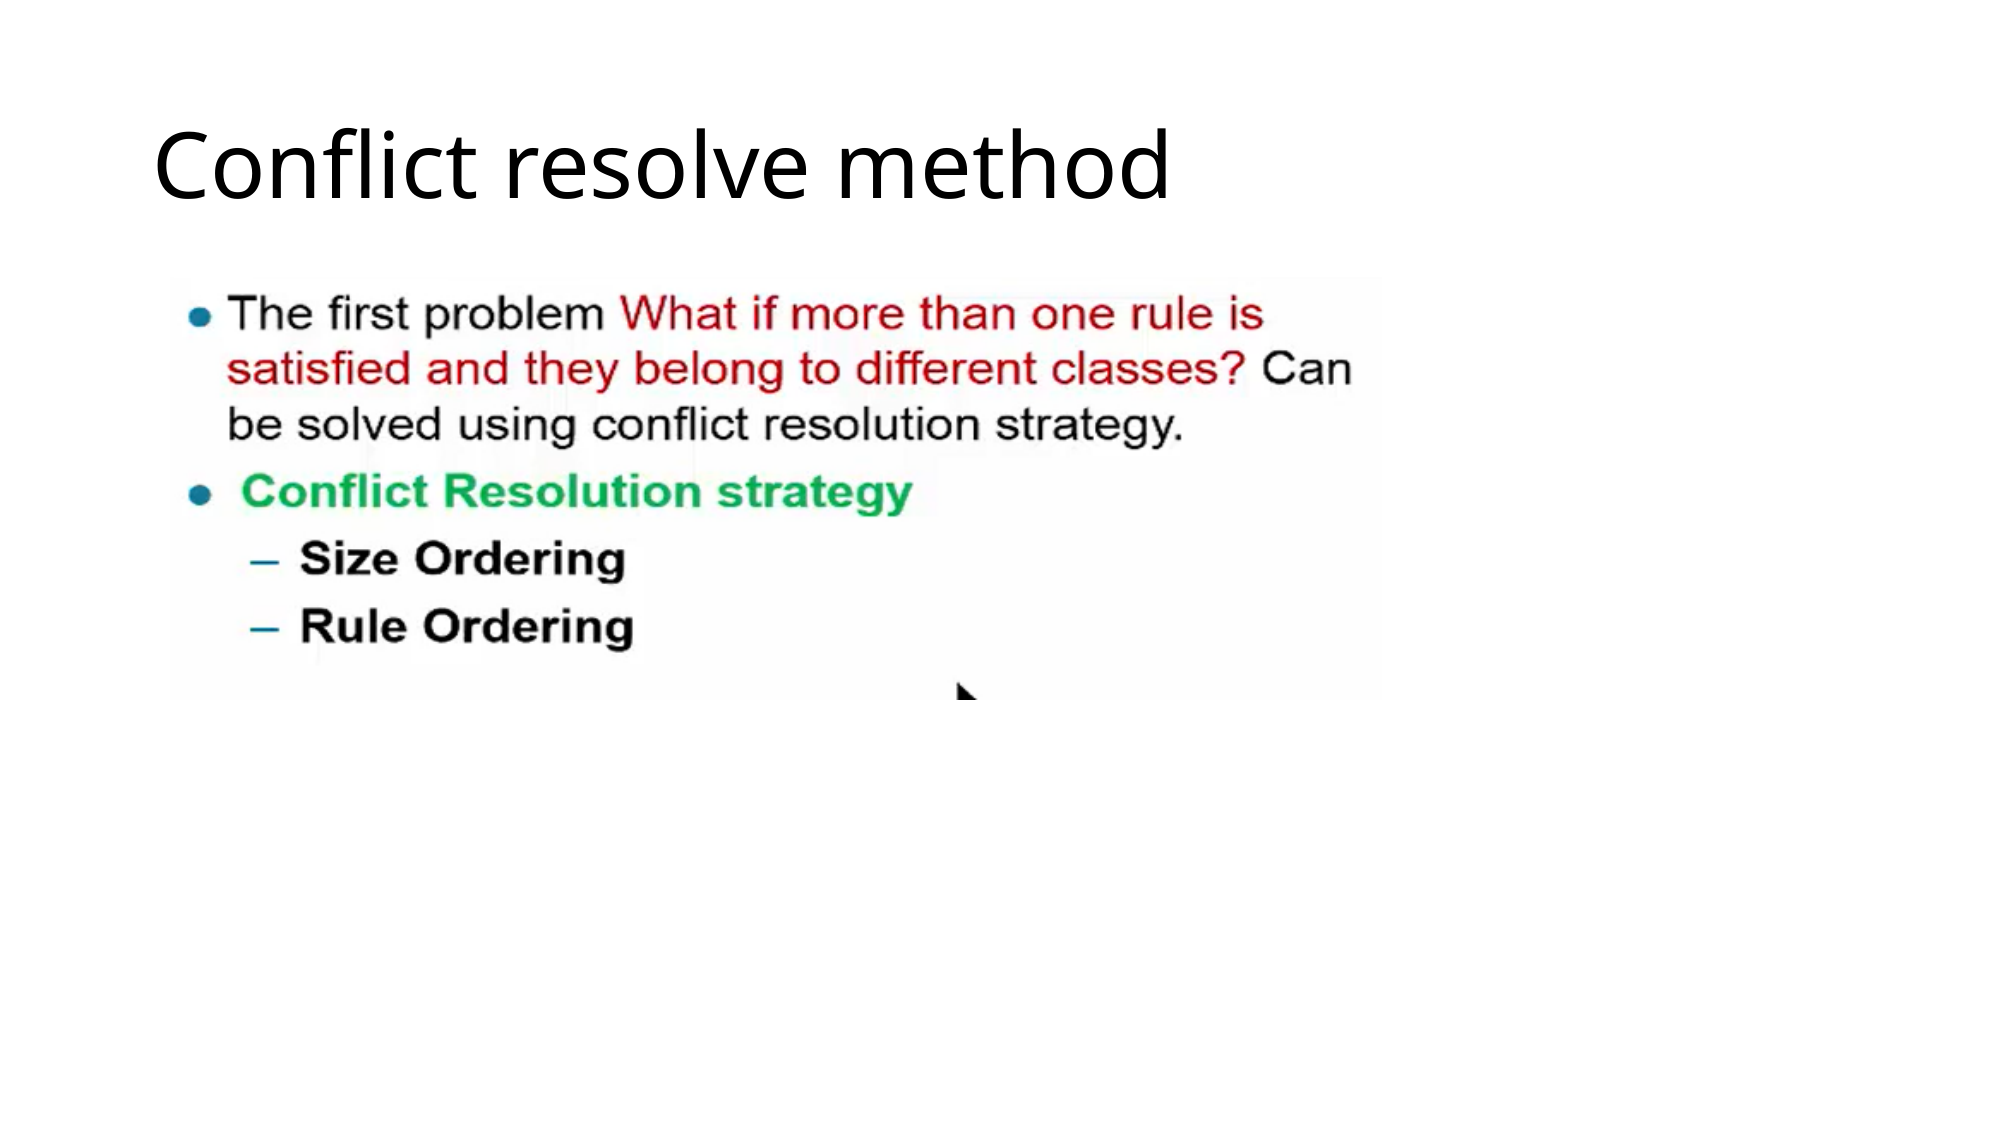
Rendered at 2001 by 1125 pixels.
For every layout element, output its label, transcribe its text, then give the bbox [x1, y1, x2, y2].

title Conflict resolve method [137, 59, 1863, 278]
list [170, 277, 1382, 700]
